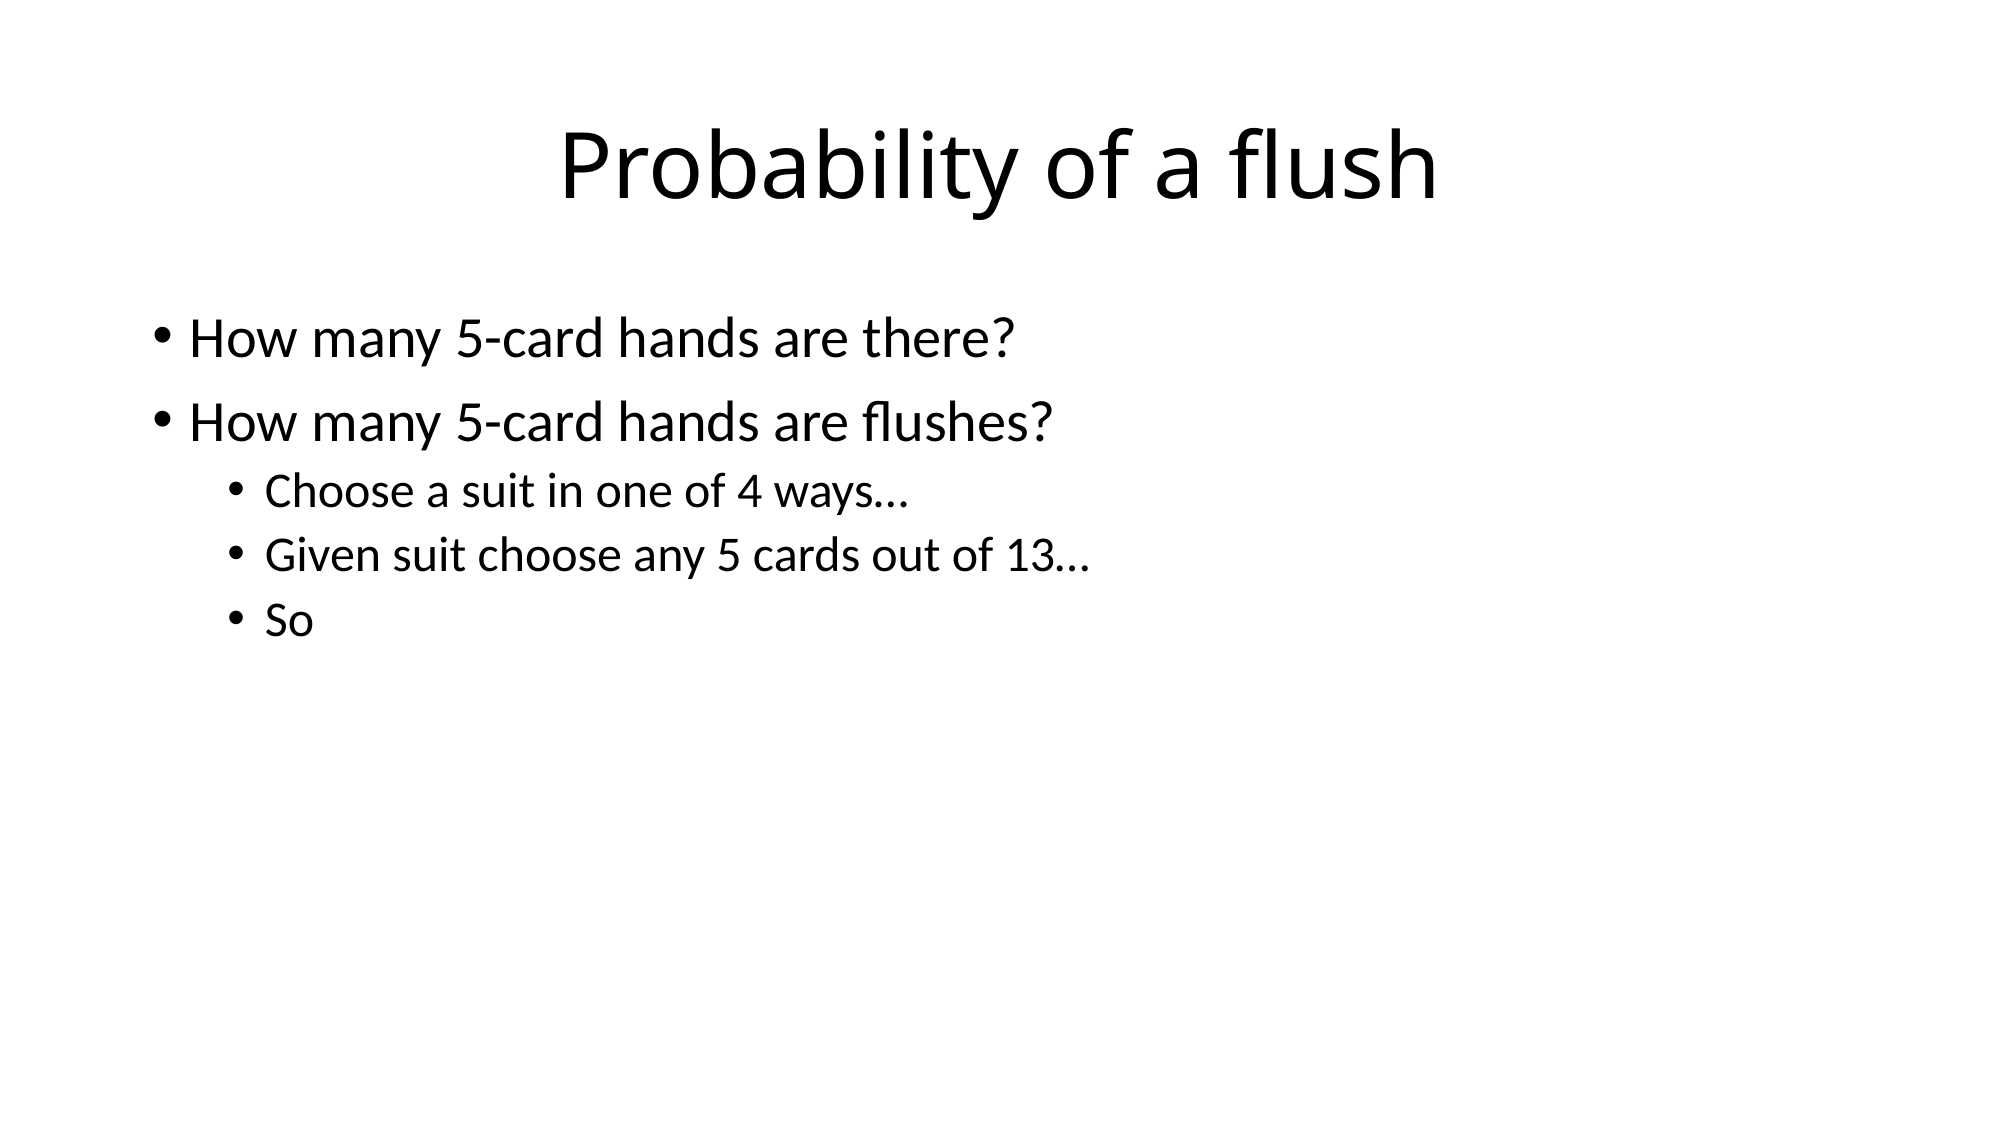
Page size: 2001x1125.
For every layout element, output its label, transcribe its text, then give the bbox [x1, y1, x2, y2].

title Probability of a flush [137, 59, 1863, 278]
